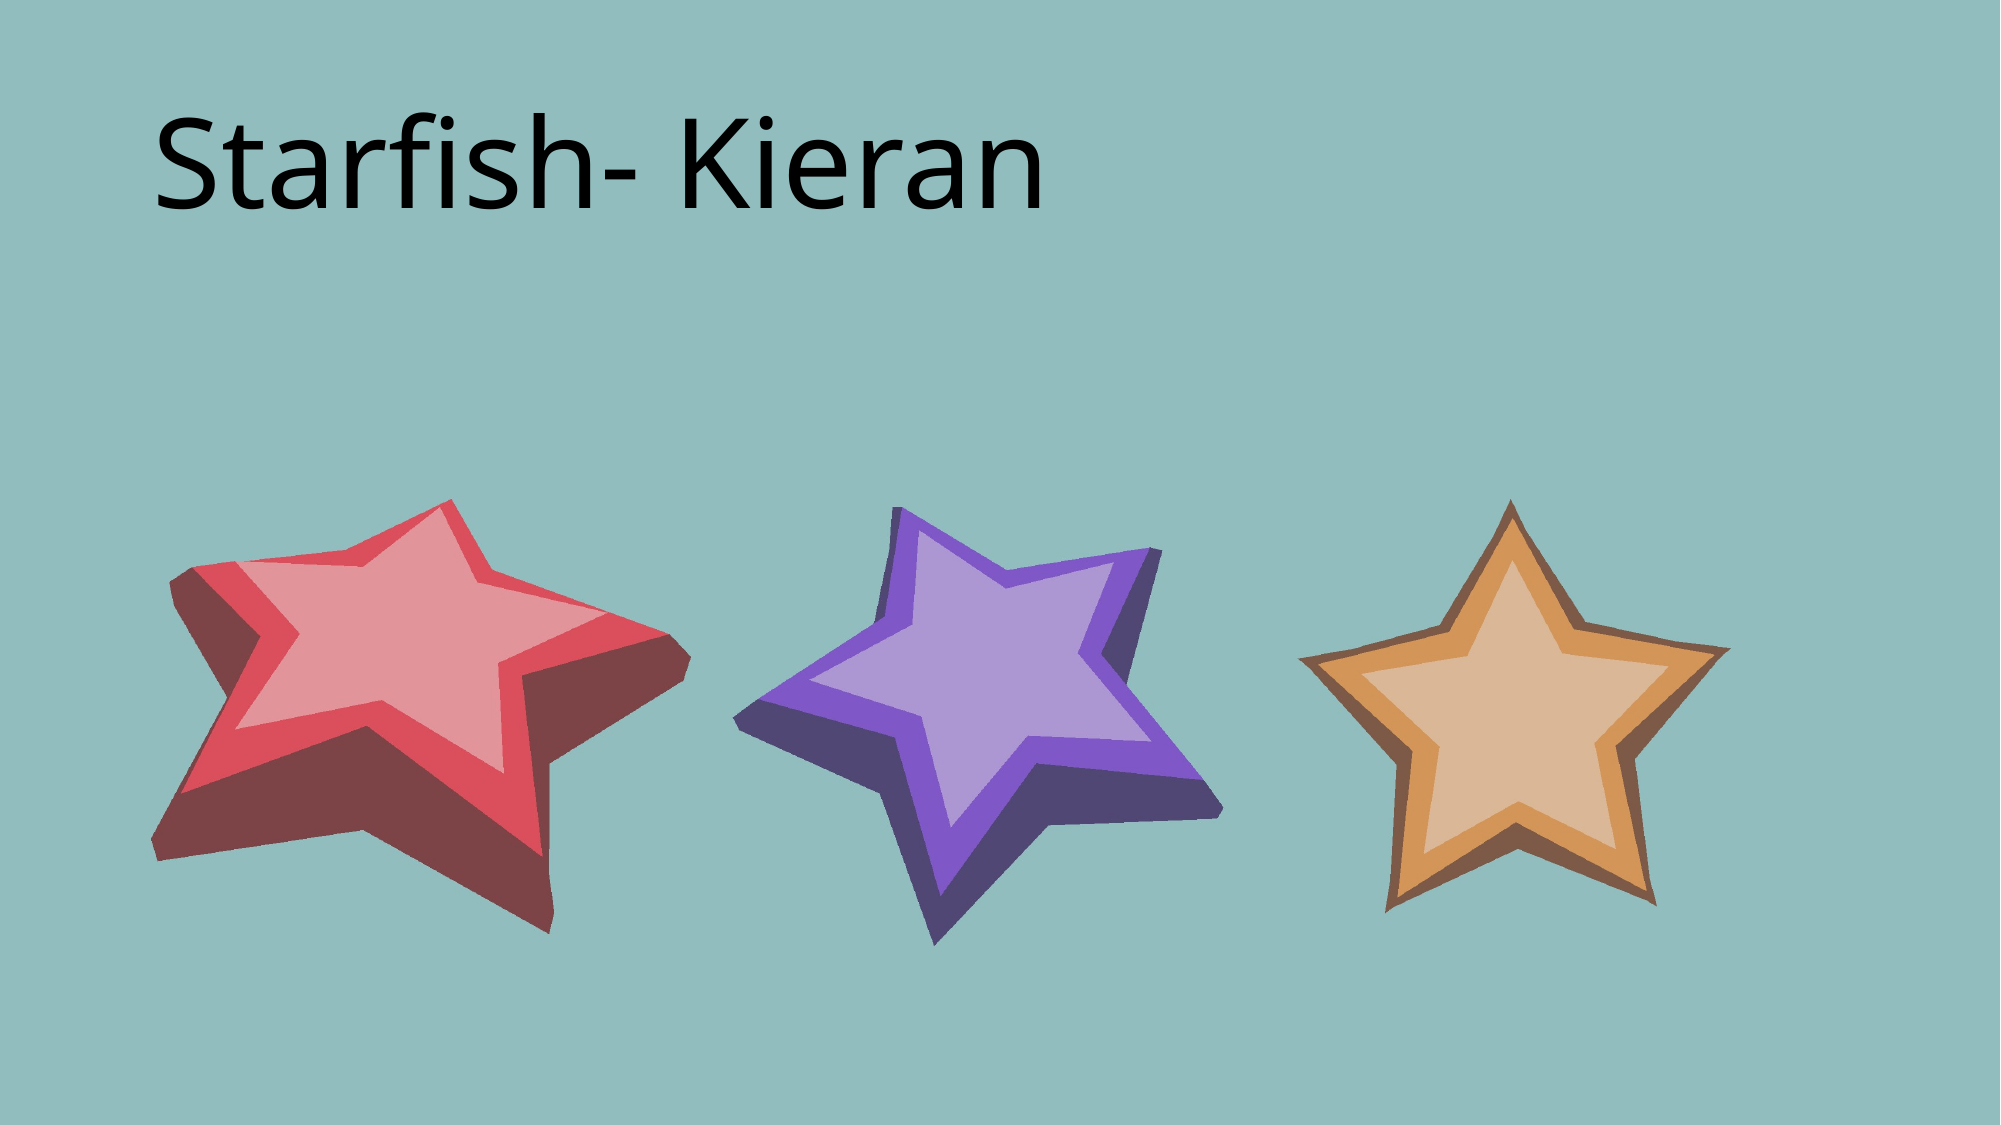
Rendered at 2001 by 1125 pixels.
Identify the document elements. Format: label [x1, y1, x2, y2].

picture [0, 0, 2000, 1125]
list [117, 468, 703, 970]
